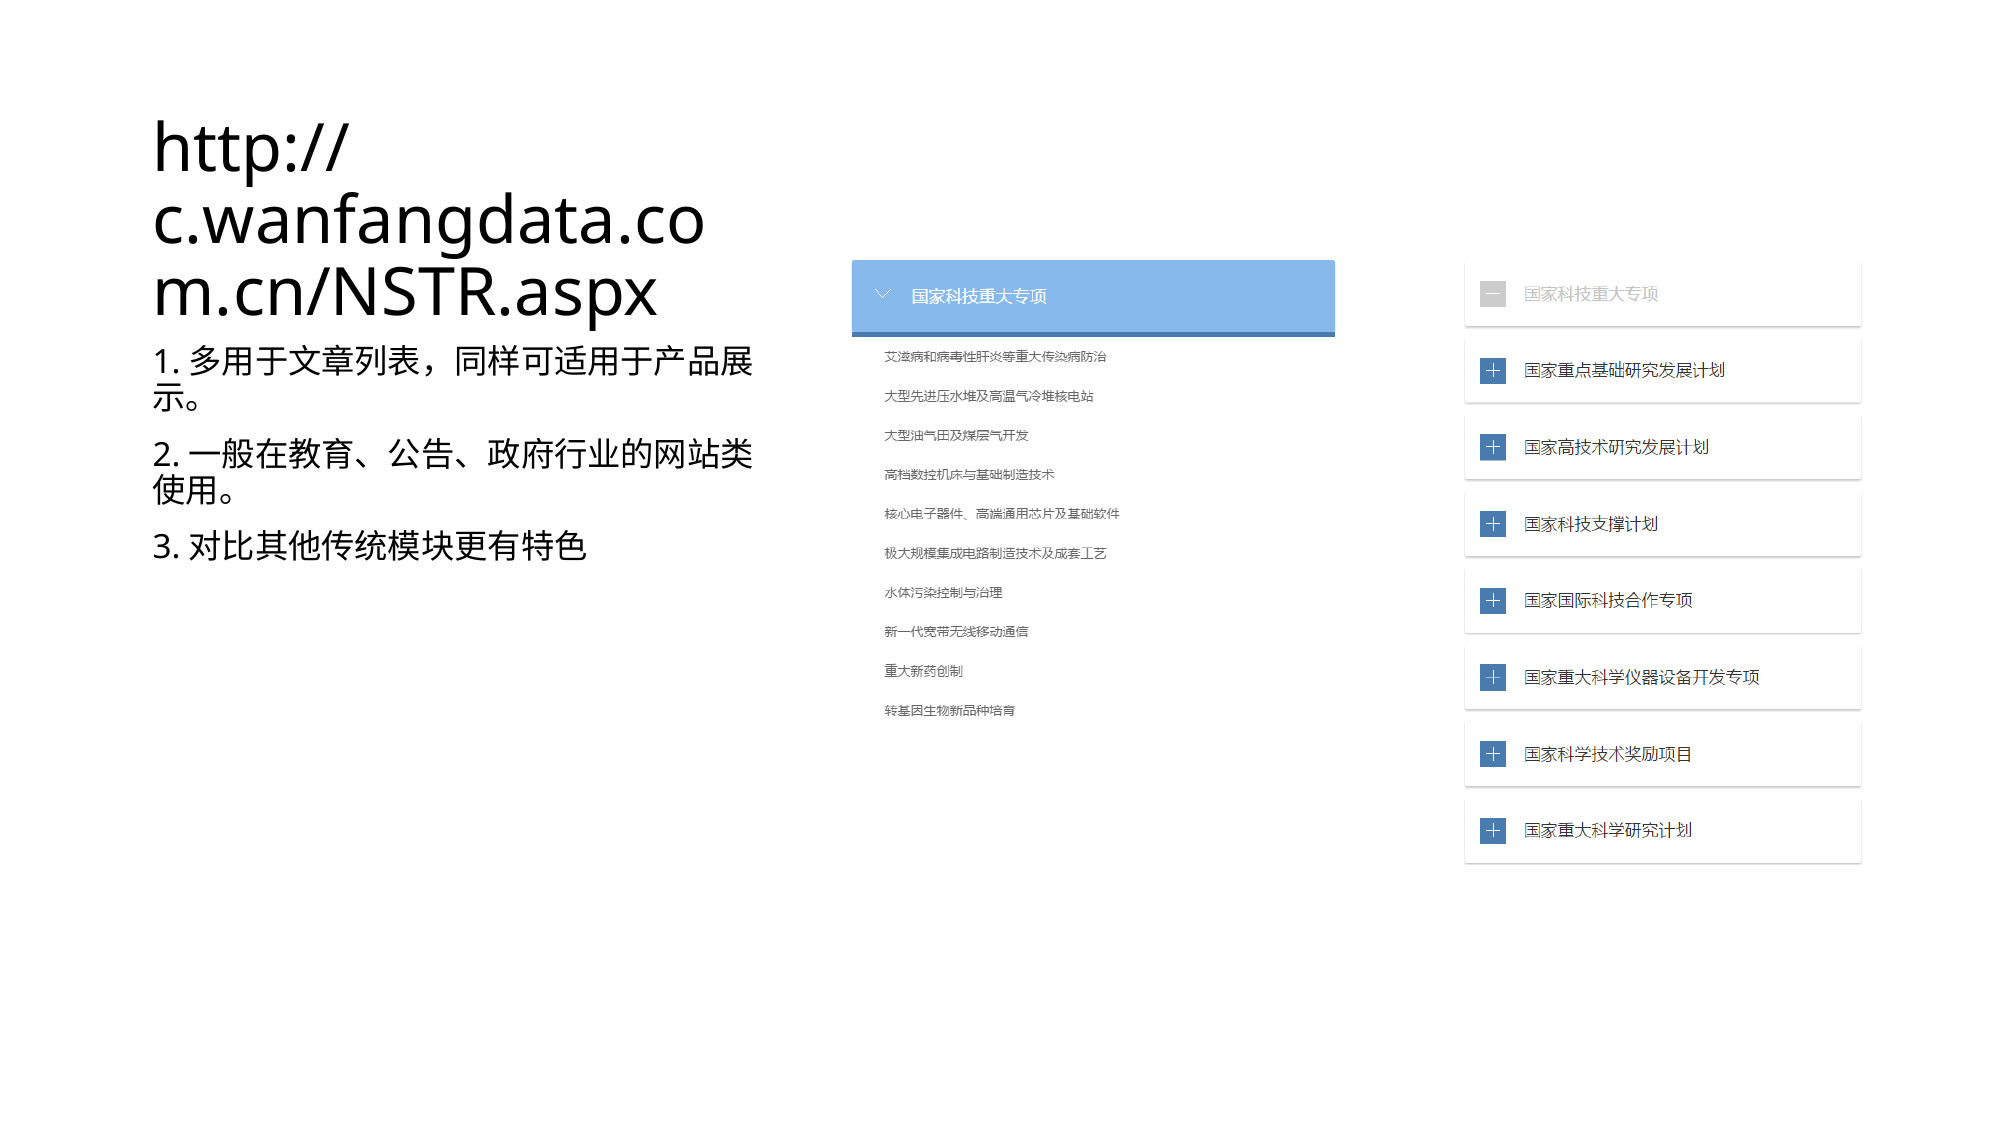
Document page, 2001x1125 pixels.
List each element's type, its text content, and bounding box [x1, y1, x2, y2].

title http://c.wanfangdata.com.cn/NSTR.aspx [137, 75, 783, 337]
list 1.多用于文章列表，同样可适用于产品展示。 2.一般在教育、公告、政府行业的网站类使用。 3.对比其他传统模块更有特色 [137, 337, 783, 963]
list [850, 258, 1863, 865]
